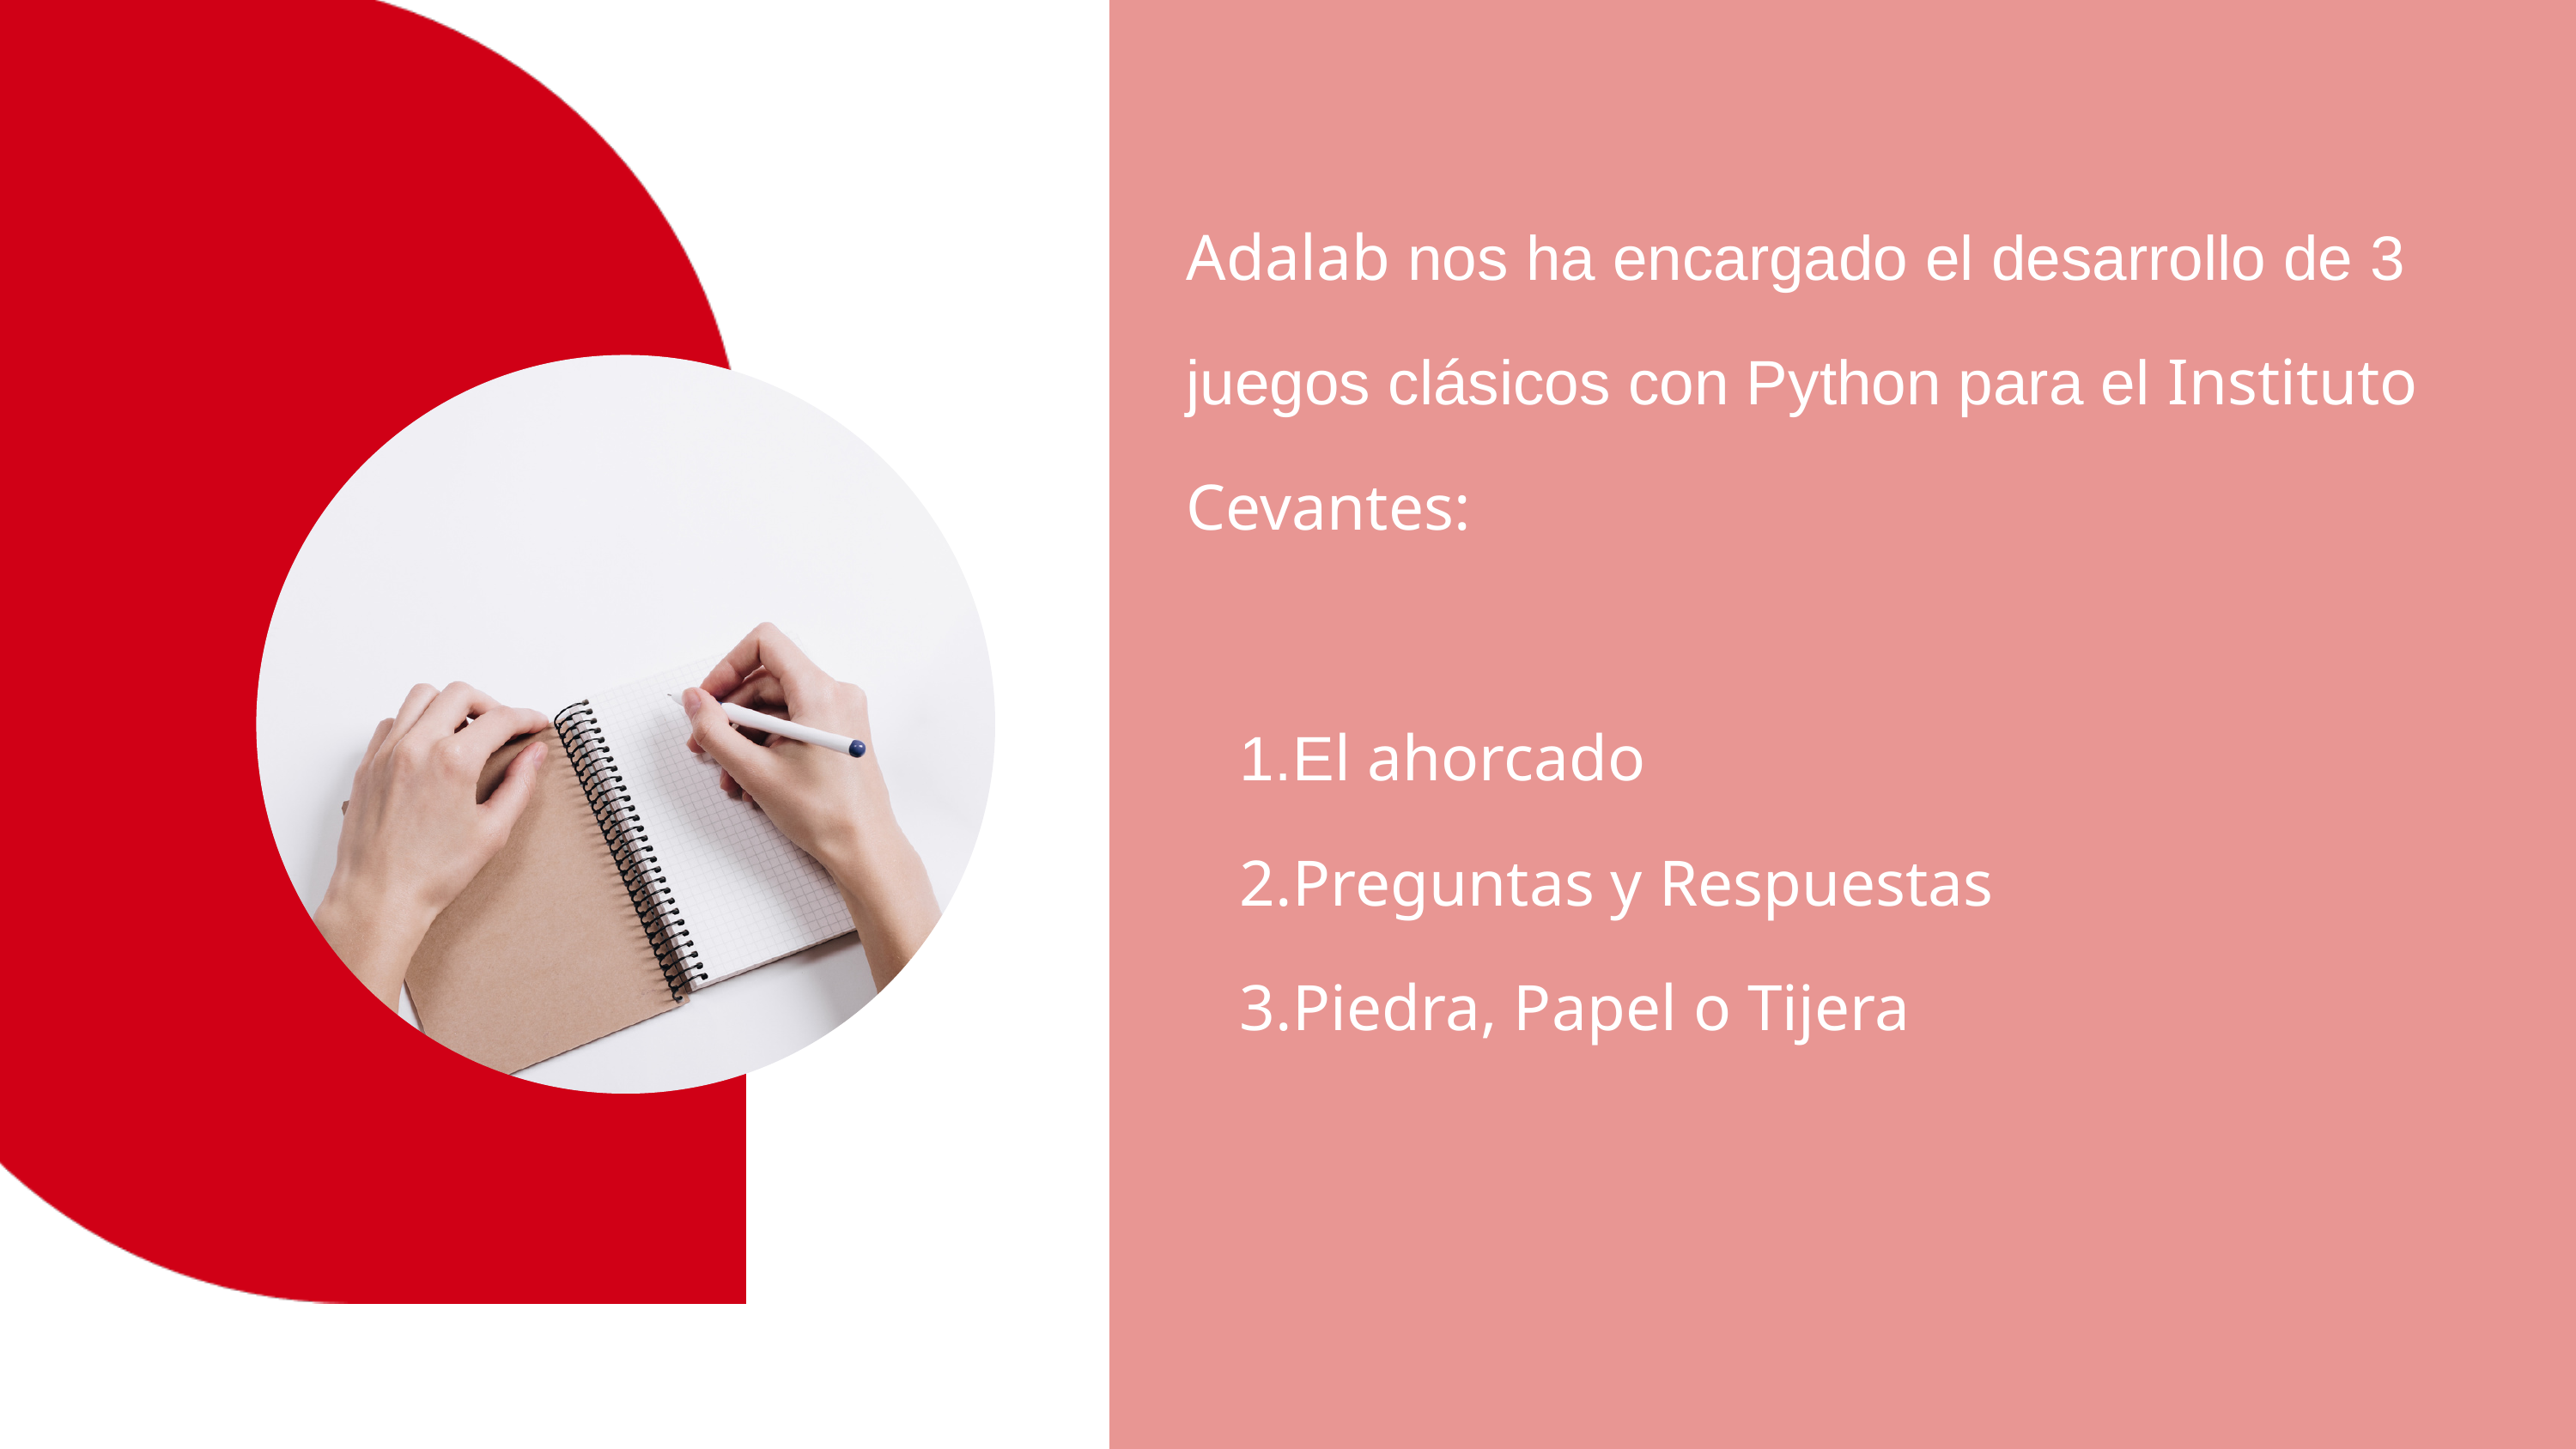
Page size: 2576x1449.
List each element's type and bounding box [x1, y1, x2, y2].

text_box [256, 355, 996, 1094]
text_box [1109, 0, 2576, 1449]
text_box [0, 0, 746, 1304]
